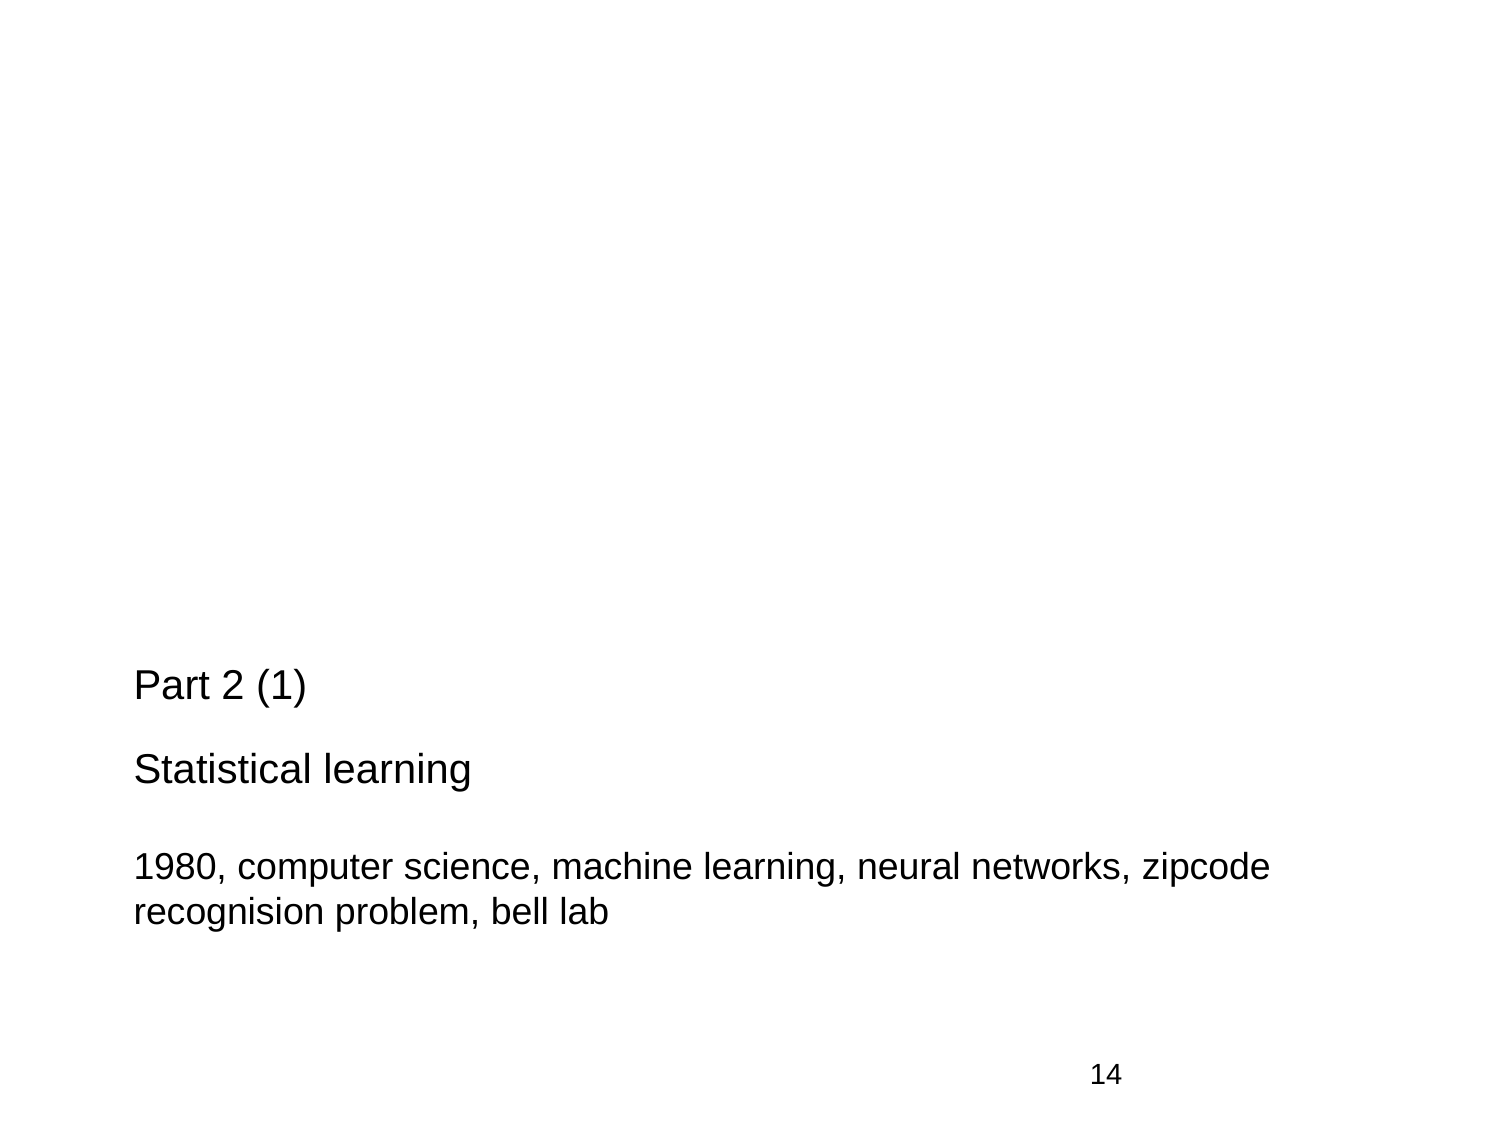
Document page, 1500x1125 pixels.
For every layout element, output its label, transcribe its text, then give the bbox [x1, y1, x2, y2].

title Statistical learning 1980, computer science, machine learning, neural networks, zipcode recognision problem, bell lab [118, 726, 1394, 951]
slide_number 14 [1074, 1042, 1425, 1103]
list Part 2 (1) [118, 476, 1394, 723]
